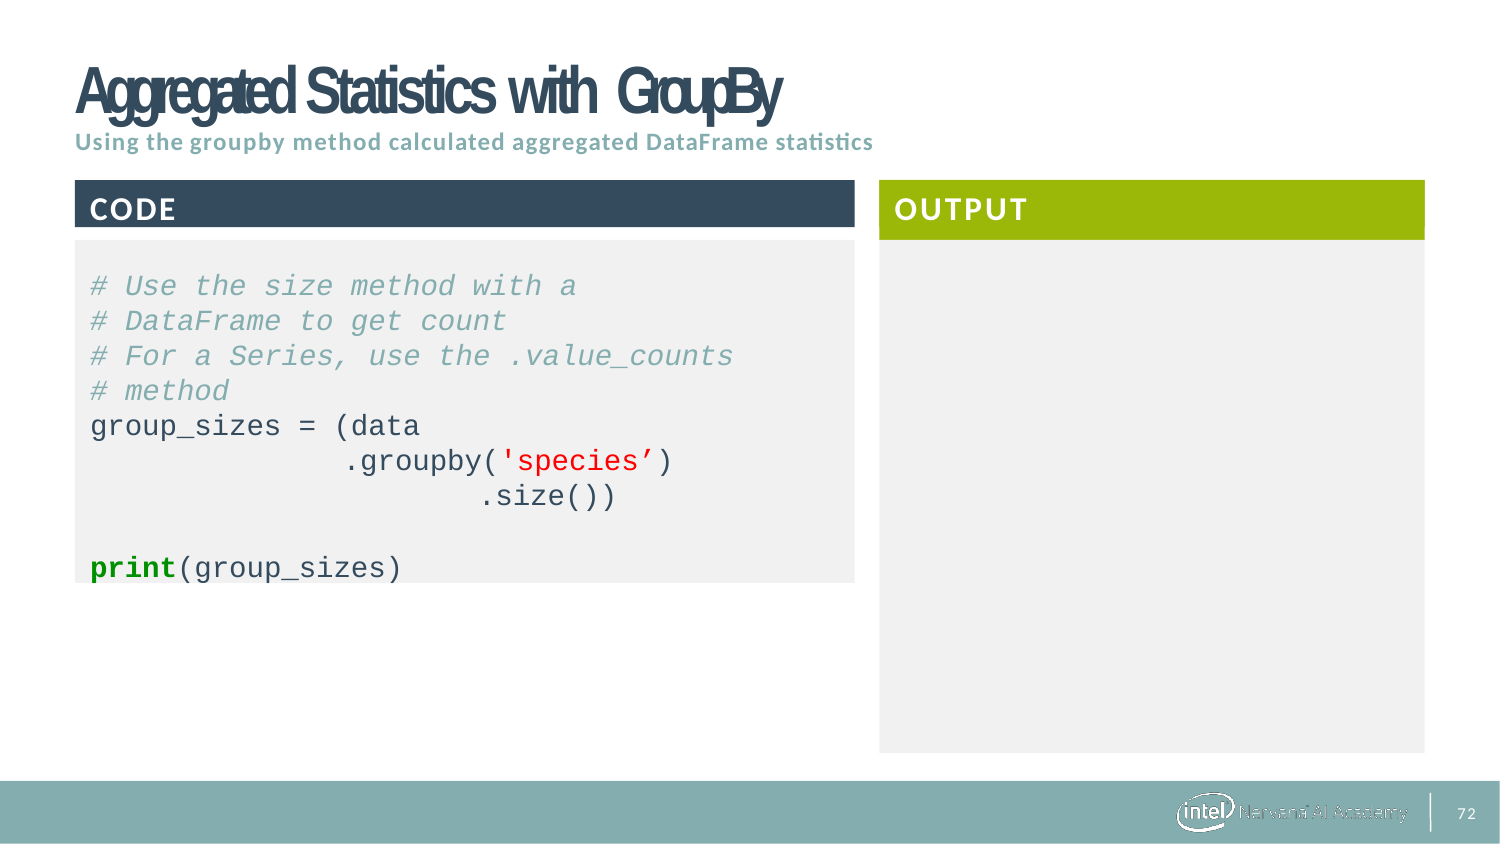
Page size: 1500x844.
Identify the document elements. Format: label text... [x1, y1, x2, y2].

text_box [879, 228, 1425, 239]
text_box OUTPUT [879, 180, 1425, 228]
title Aggregated Statistics with GroupBy Using the groupby method calculated aggregated DataFrame statistics [72, 46, 894, 190]
text_box [879, 239, 1425, 754]
text_box # Use the size method with a # DataFrame to get count # For a Series, use the .value_counts # method group_sizes = (data .groupby('species’) .size()) print(group_sizes) [74, 239, 855, 583]
slide_number 31 [1453, 799, 1482, 844]
picture [1175, 791, 1408, 833]
text_box CODE [74, 190, 855, 228]
